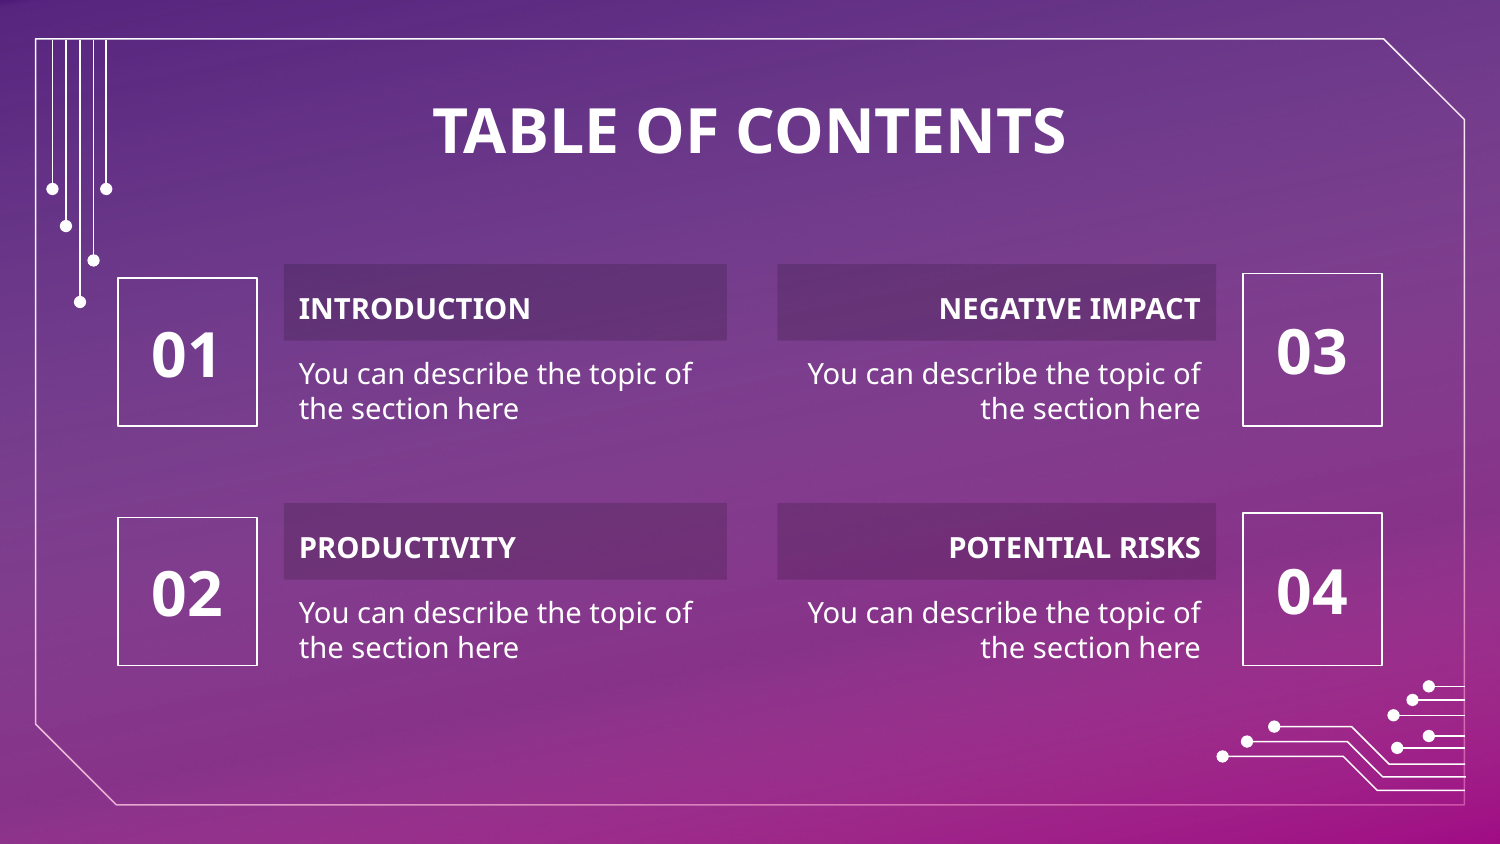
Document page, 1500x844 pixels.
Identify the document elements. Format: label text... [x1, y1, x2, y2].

title TABLE OF CONTENTS [118, 76, 1382, 170]
subtitle You can describe the topic of the section here [777, 580, 1217, 666]
subtitle PRODUCTIVITY [283, 503, 727, 580]
subtitle You can describe the topic of the section here [283, 580, 727, 666]
subtitle INTRODUCTION [283, 264, 727, 340]
subtitle You can describe the topic of the section here [283, 340, 727, 427]
title 03 [1242, 273, 1383, 427]
subtitle POTENTIAL RISKS [777, 503, 1217, 580]
title 02 [117, 517, 258, 666]
title 01 [117, 277, 258, 427]
title 04 [1242, 512, 1383, 666]
subtitle You can describe the topic of the section here [777, 341, 1217, 427]
subtitle NEGATIVE IMPACT [777, 264, 1217, 341]
